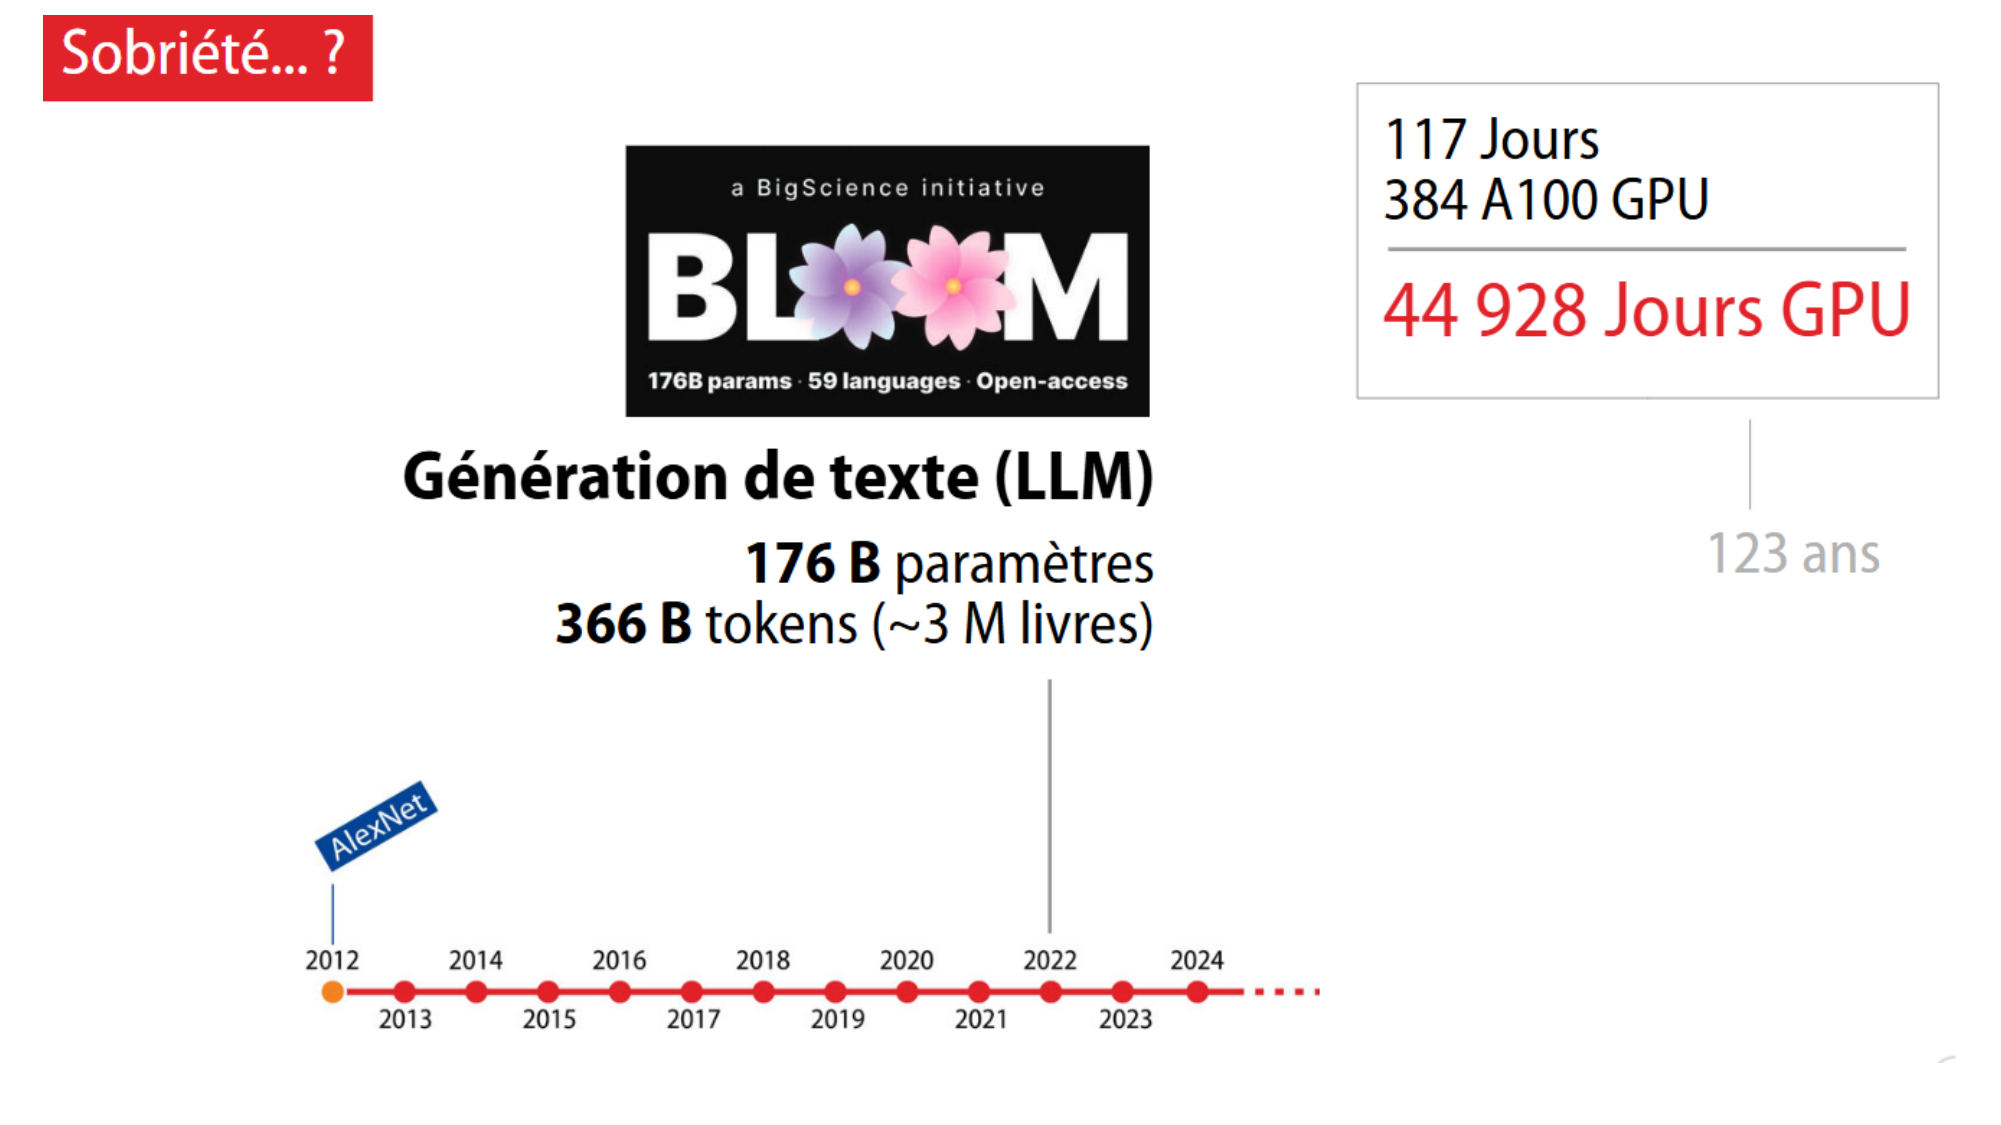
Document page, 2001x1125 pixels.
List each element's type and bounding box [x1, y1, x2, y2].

list [43, 15, 1957, 1064]
